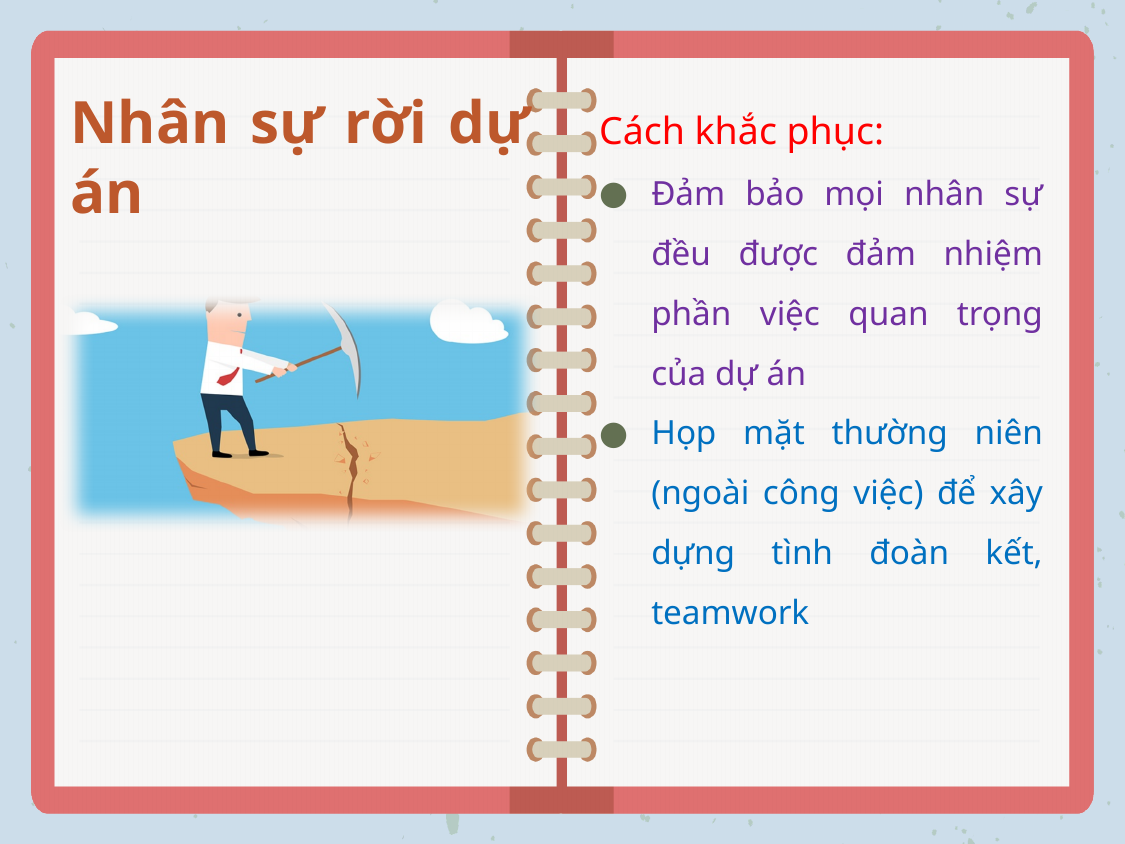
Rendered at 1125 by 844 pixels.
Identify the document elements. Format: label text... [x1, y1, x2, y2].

picture [31, 30, 1094, 814]
list Cách khắc phục: Đảm bảo mọi nhân sự đều được đảm nhiệm phần việc quan trọng của dự án Họp mặt thường niên (ngoài công việc) để xây dựng tình đoàn kết, teamwork [561, 69, 1059, 738]
title Nhân sự rời dự án [55, 69, 545, 250]
